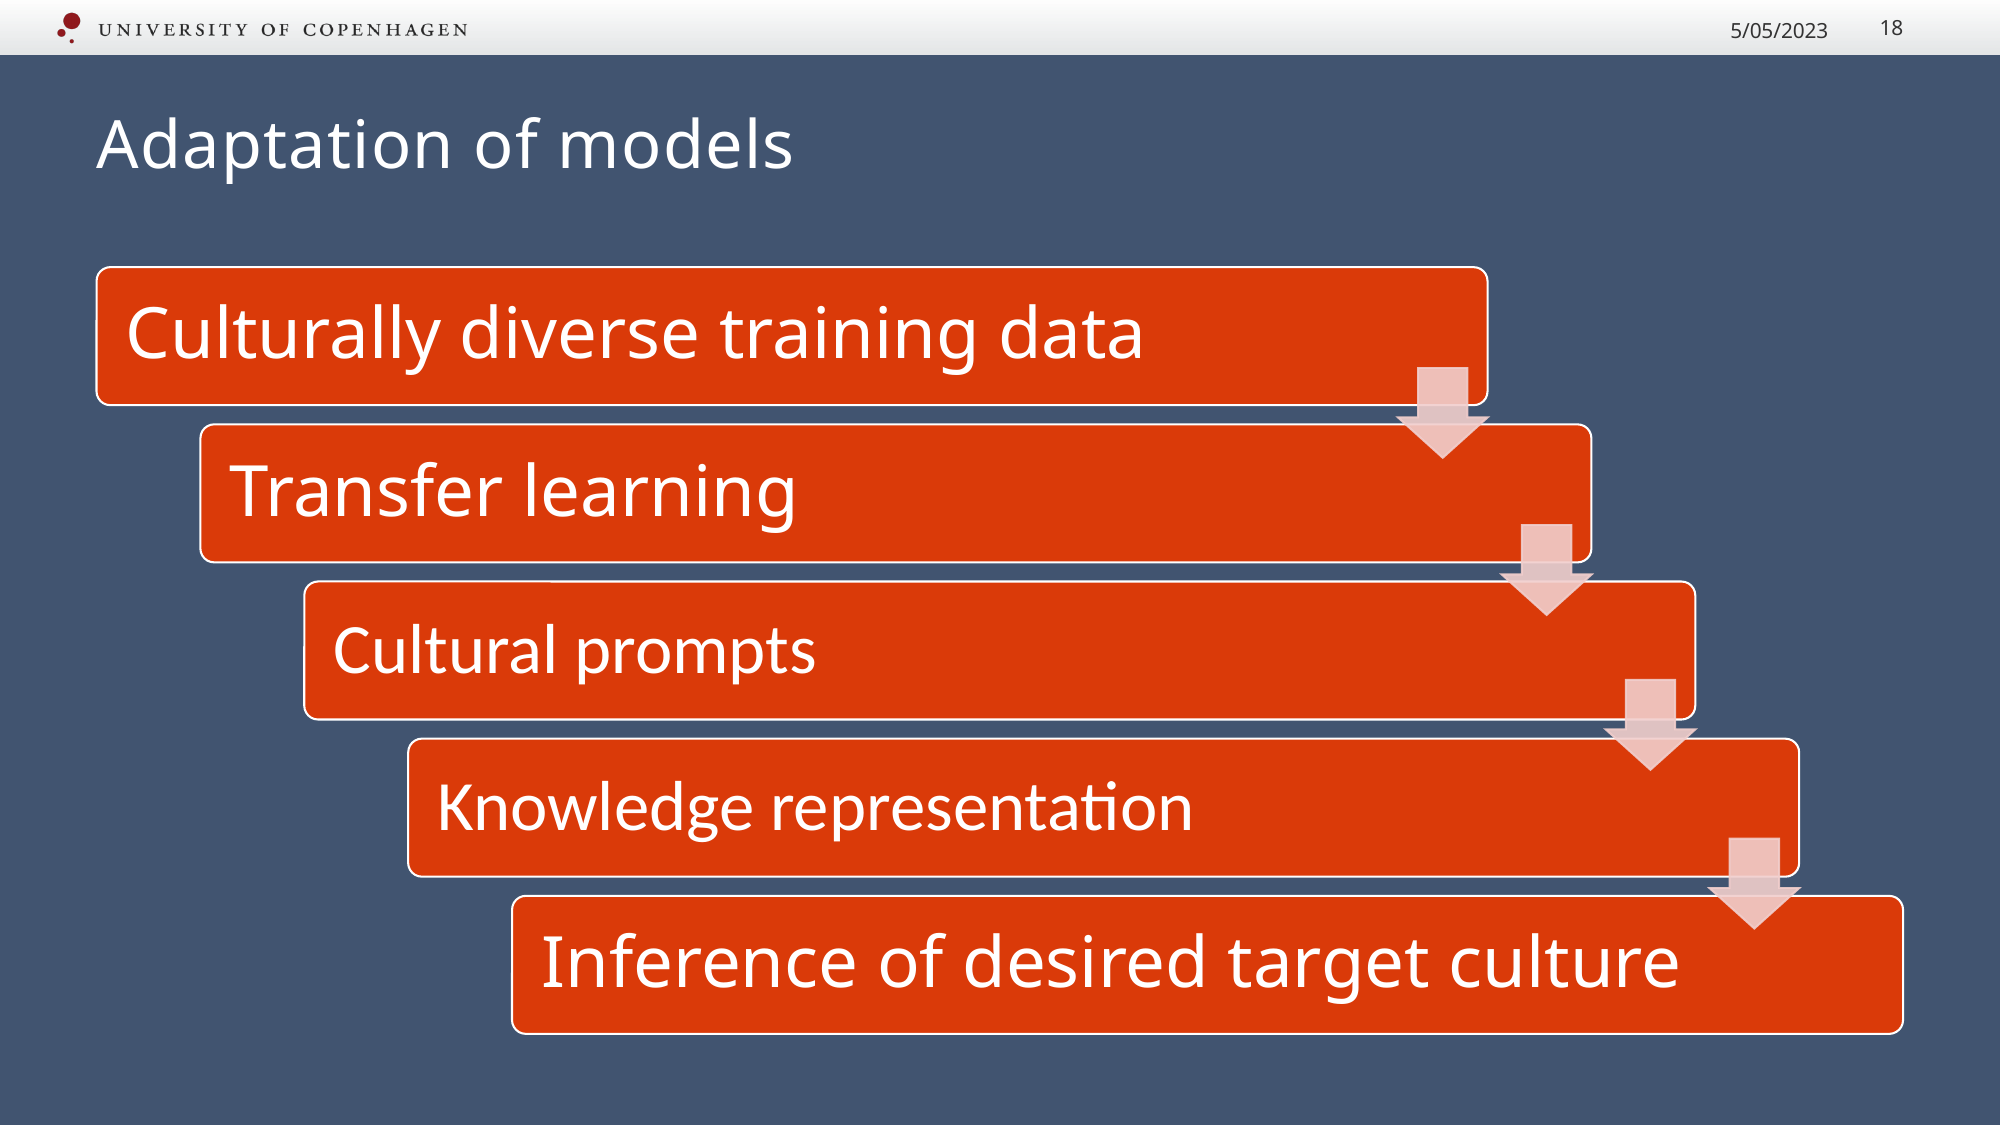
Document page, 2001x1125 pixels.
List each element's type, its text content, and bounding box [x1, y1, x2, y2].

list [96, 267, 1904, 1034]
title Adaptation of models [96, 101, 1904, 244]
slide_number 18 [1840, 14, 1904, 43]
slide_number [1694, 14, 1829, 43]
picture [92, 15, 475, 42]
